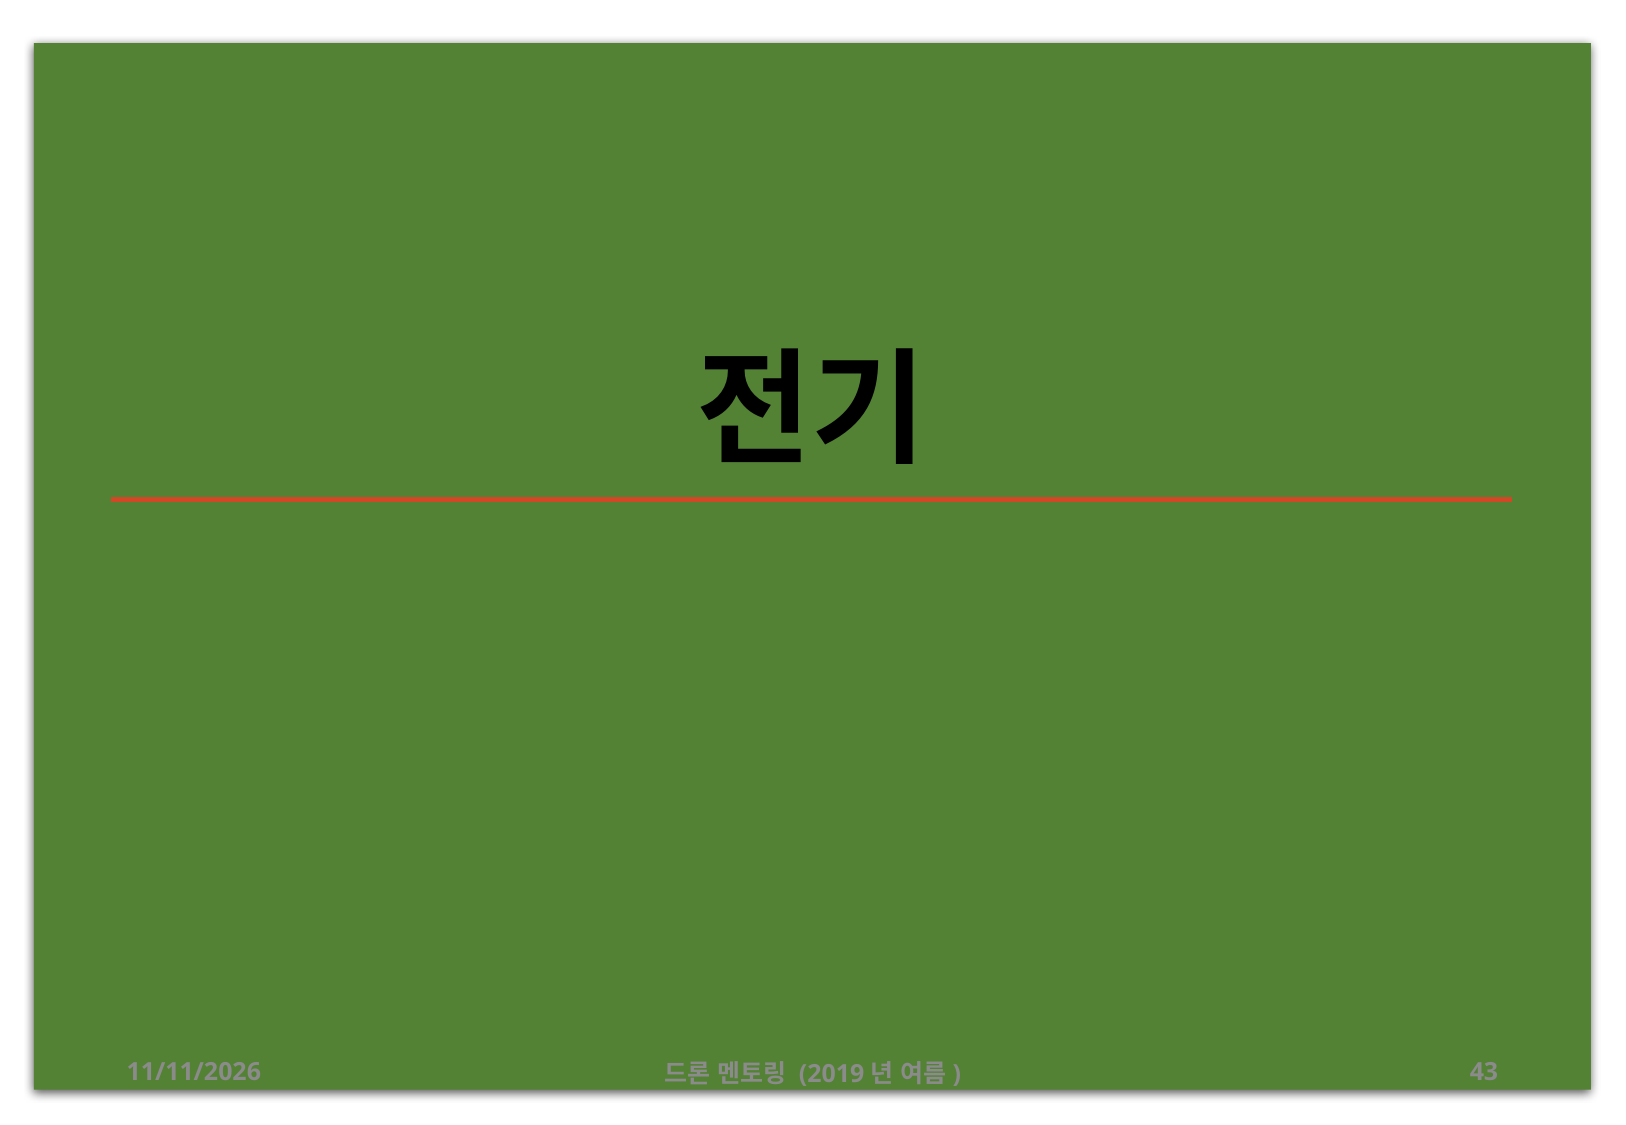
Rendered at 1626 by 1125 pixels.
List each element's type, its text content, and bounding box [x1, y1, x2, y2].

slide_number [111, 1042, 303, 1103]
slide_number 43 [1433, 1042, 1514, 1103]
title 전기 [110, 325, 1513, 500]
footer 드론 멘토링 (2019년 여름) [538, 1042, 1087, 1103]
